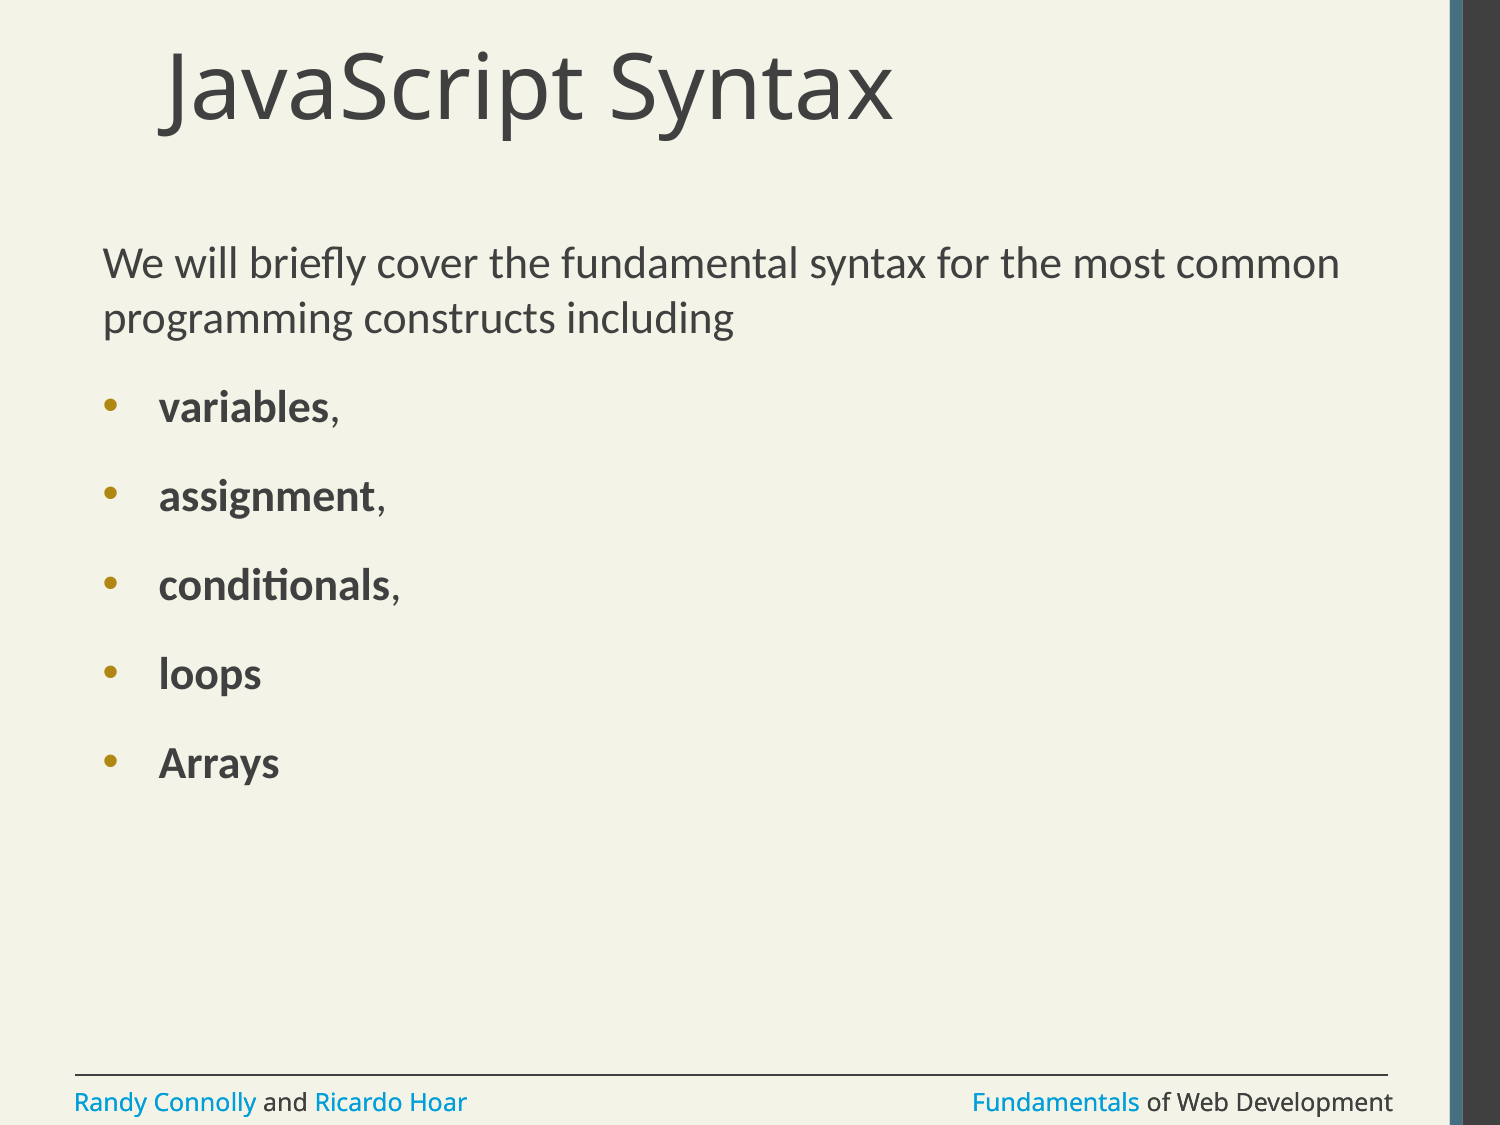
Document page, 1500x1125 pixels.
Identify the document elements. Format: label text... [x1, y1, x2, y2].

title JavaScript Syntax [150, 20, 1425, 188]
list We will briefly cover the fundamental syntax for the most common programming constructs including variables, assignment, conditionals, loops Arrays [87, 224, 1363, 1013]
